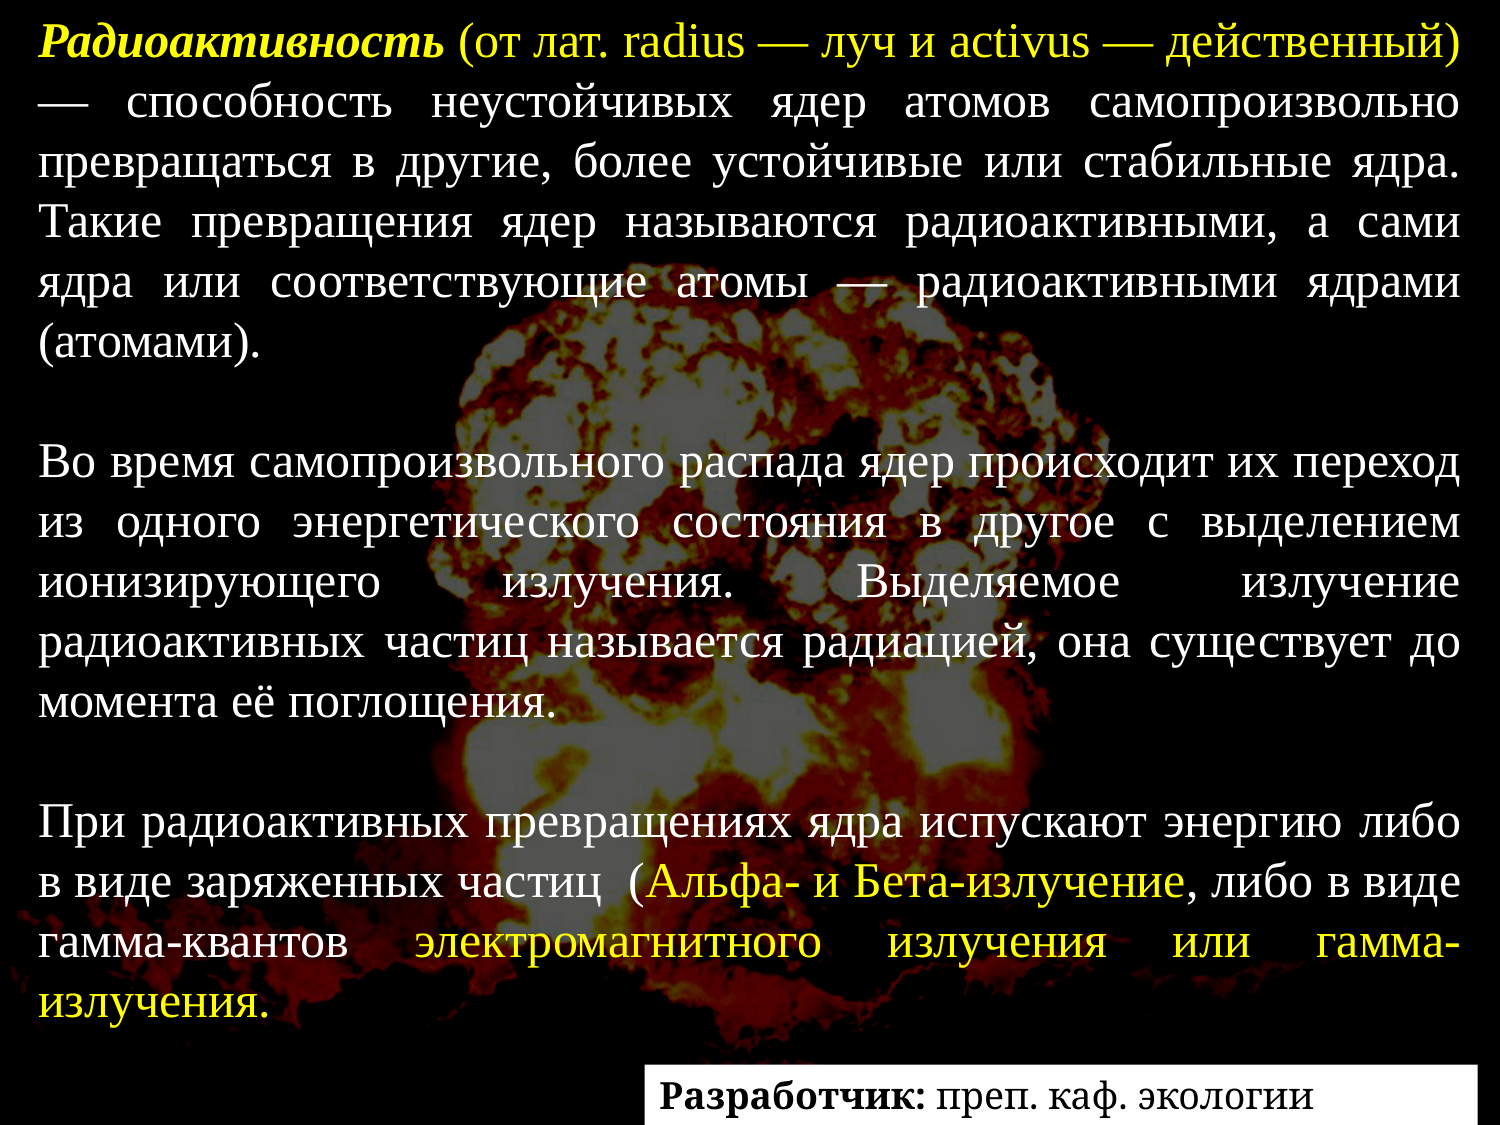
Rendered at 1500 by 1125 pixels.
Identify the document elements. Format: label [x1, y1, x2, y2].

list [0, 0, 1500, 1125]
